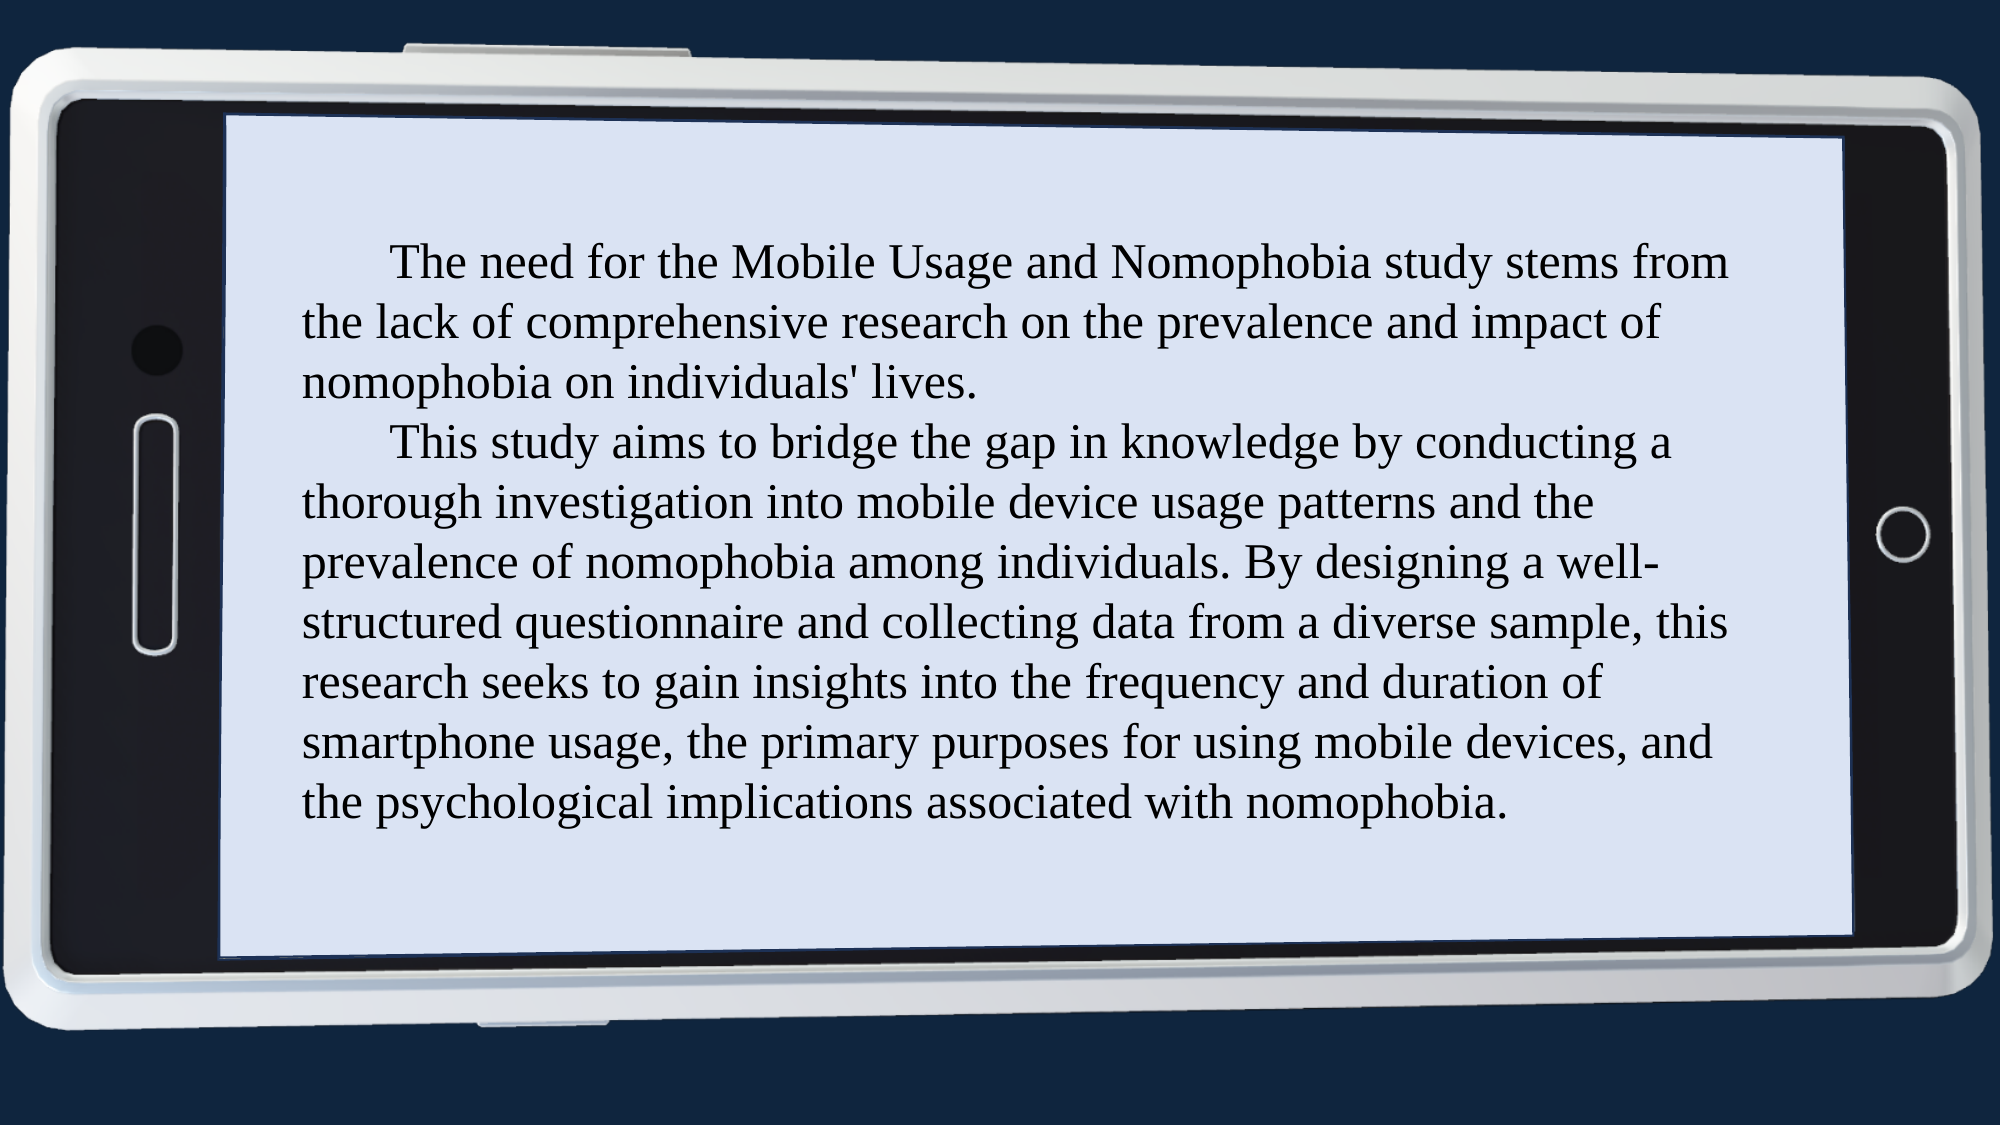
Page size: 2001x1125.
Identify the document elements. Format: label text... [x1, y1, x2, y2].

text_box [218, 113, 1855, 959]
picture [0, 0, 2000, 1125]
text_box The need for the Mobile Usage and Nomophobia study stems from the lack of comprehensive research on the prevalence and impact of nomophobia on individuals' lives. This study aims to bridge the gap in knowledge by conducting a thorough investigation into mobile device usage patterns and the prevalence of nomophobia among individuals. By designing a well-structured questionnaire and collecting data from a diverse sample, this research seeks to gain insights into the frequency and duration of smartphone usage, the primary purposes for using mobile devices, and the psychological implications associated with nomophobia. [287, 221, 1784, 897]
